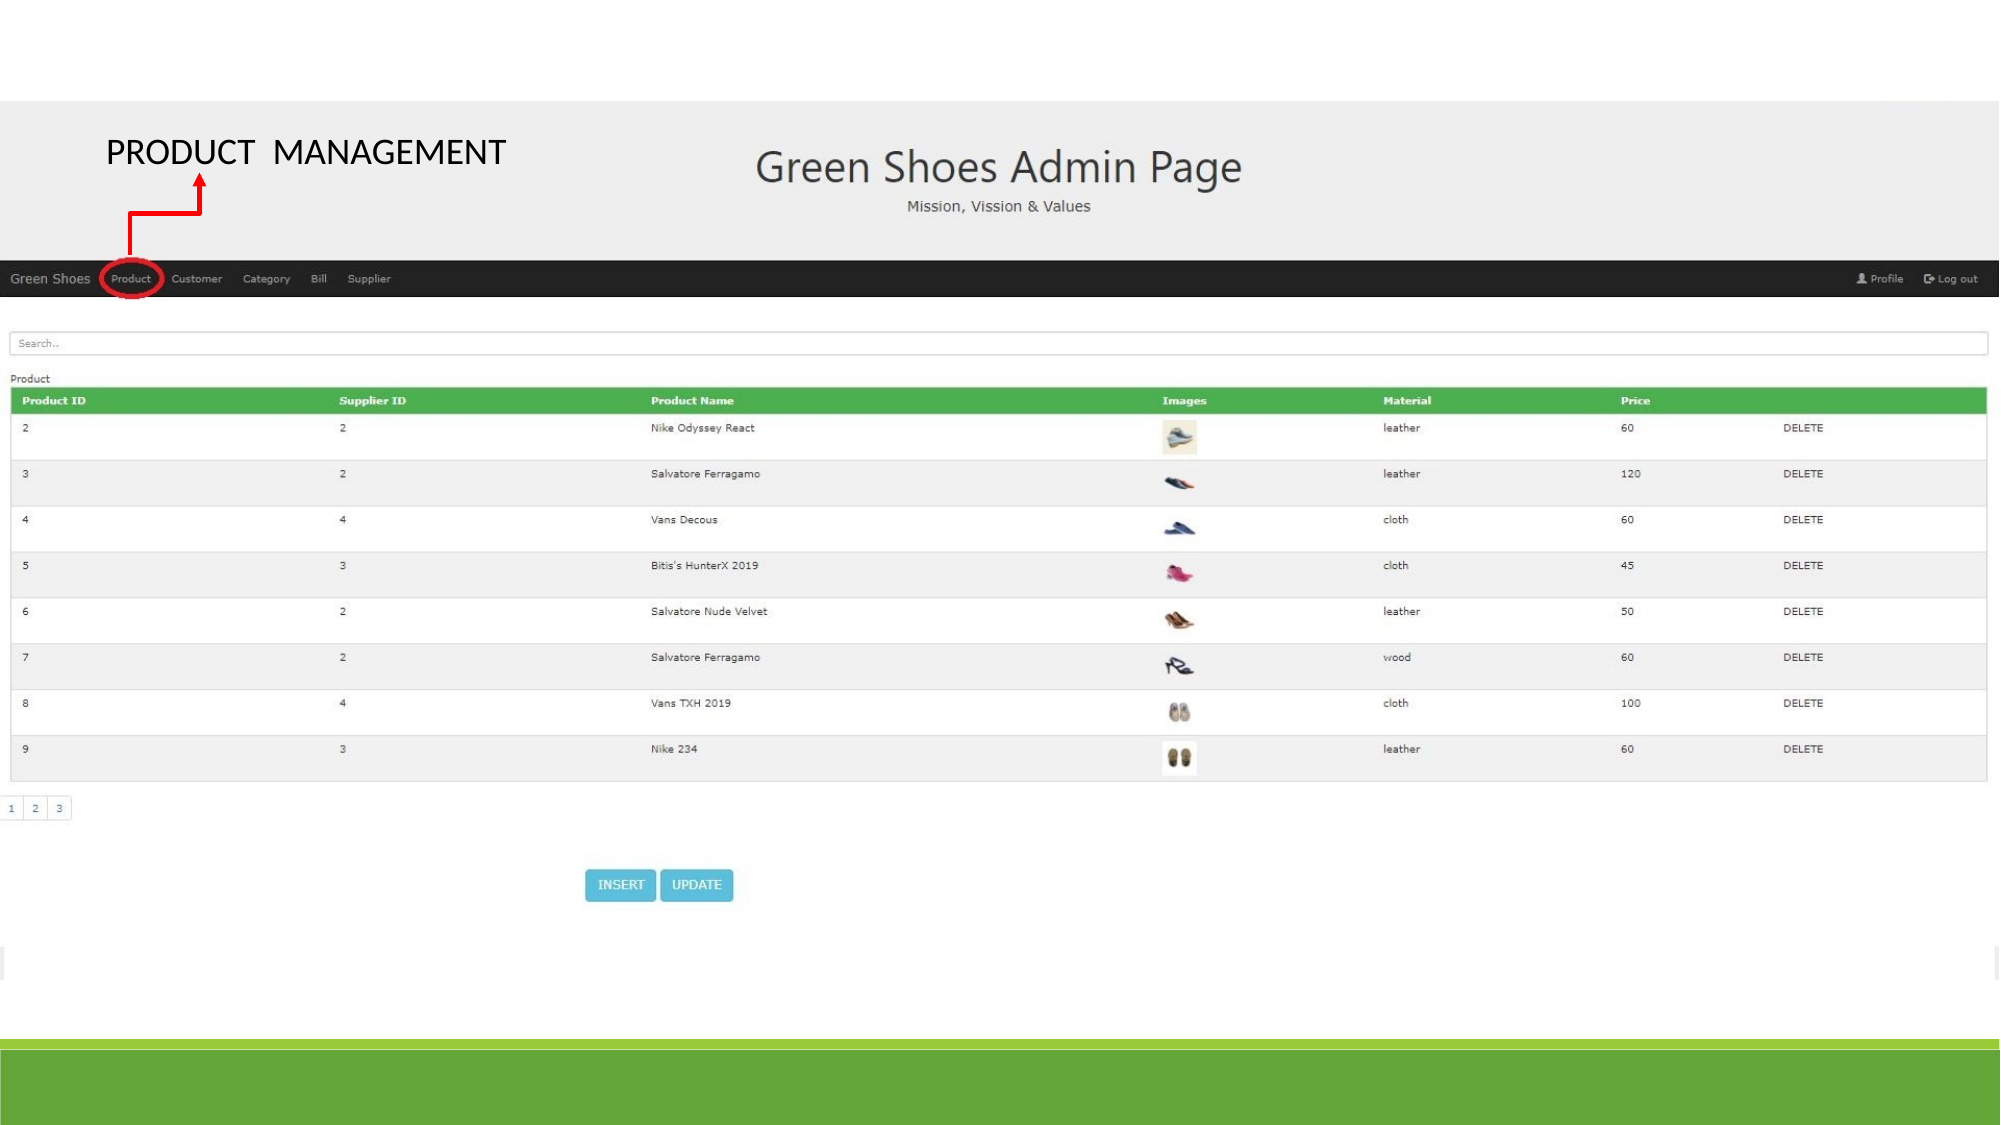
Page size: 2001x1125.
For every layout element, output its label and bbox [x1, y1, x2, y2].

text_box [123, 178, 207, 249]
picture [0, 100, 2000, 980]
